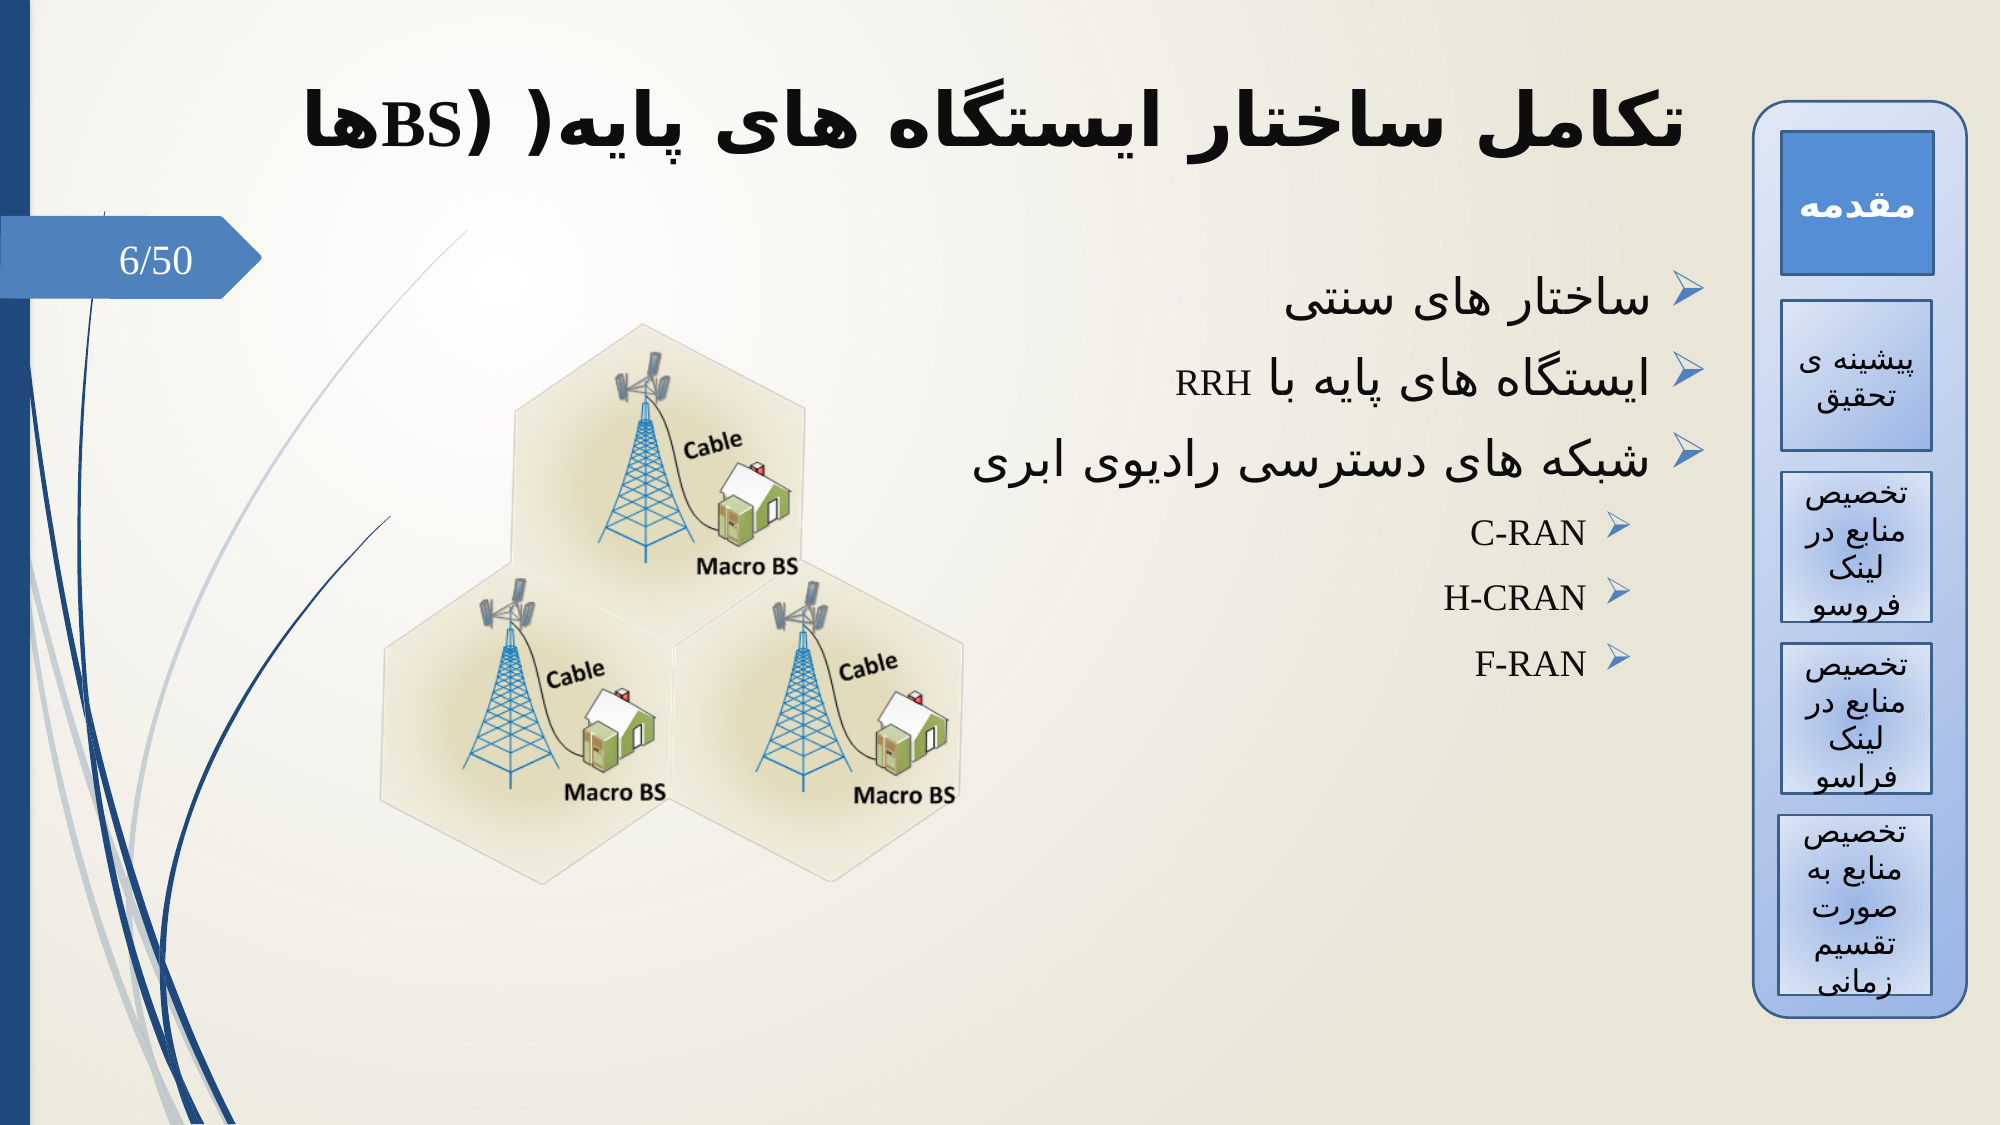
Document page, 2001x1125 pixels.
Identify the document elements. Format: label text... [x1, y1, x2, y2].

picture [377, 322, 966, 887]
text_box [1751, 99, 1968, 1019]
text_box تخصیص منابع در لینک فروسو [1780, 471, 1933, 623]
title تکامل ساختار ایستگاه های پایه( (BSها [263, 64, 1726, 275]
list ساختار های سنتی ایستگاه های پایه با RRH شبکه های دسترسی رادیوی ابری C-RAN H-CRAN F-RAN [61, 257, 1724, 941]
text_box مقدمه [1780, 130, 1935, 276]
text_box تخصیص منابع به صورت تقسیم زمانی [1777, 814, 1933, 996]
text_box پیشینه ی تحقیق [1780, 299, 1933, 452]
slide_number 6/50 [43, 227, 209, 288]
text_box تخصیص منابع در لینک فراسو [1780, 642, 1933, 795]
